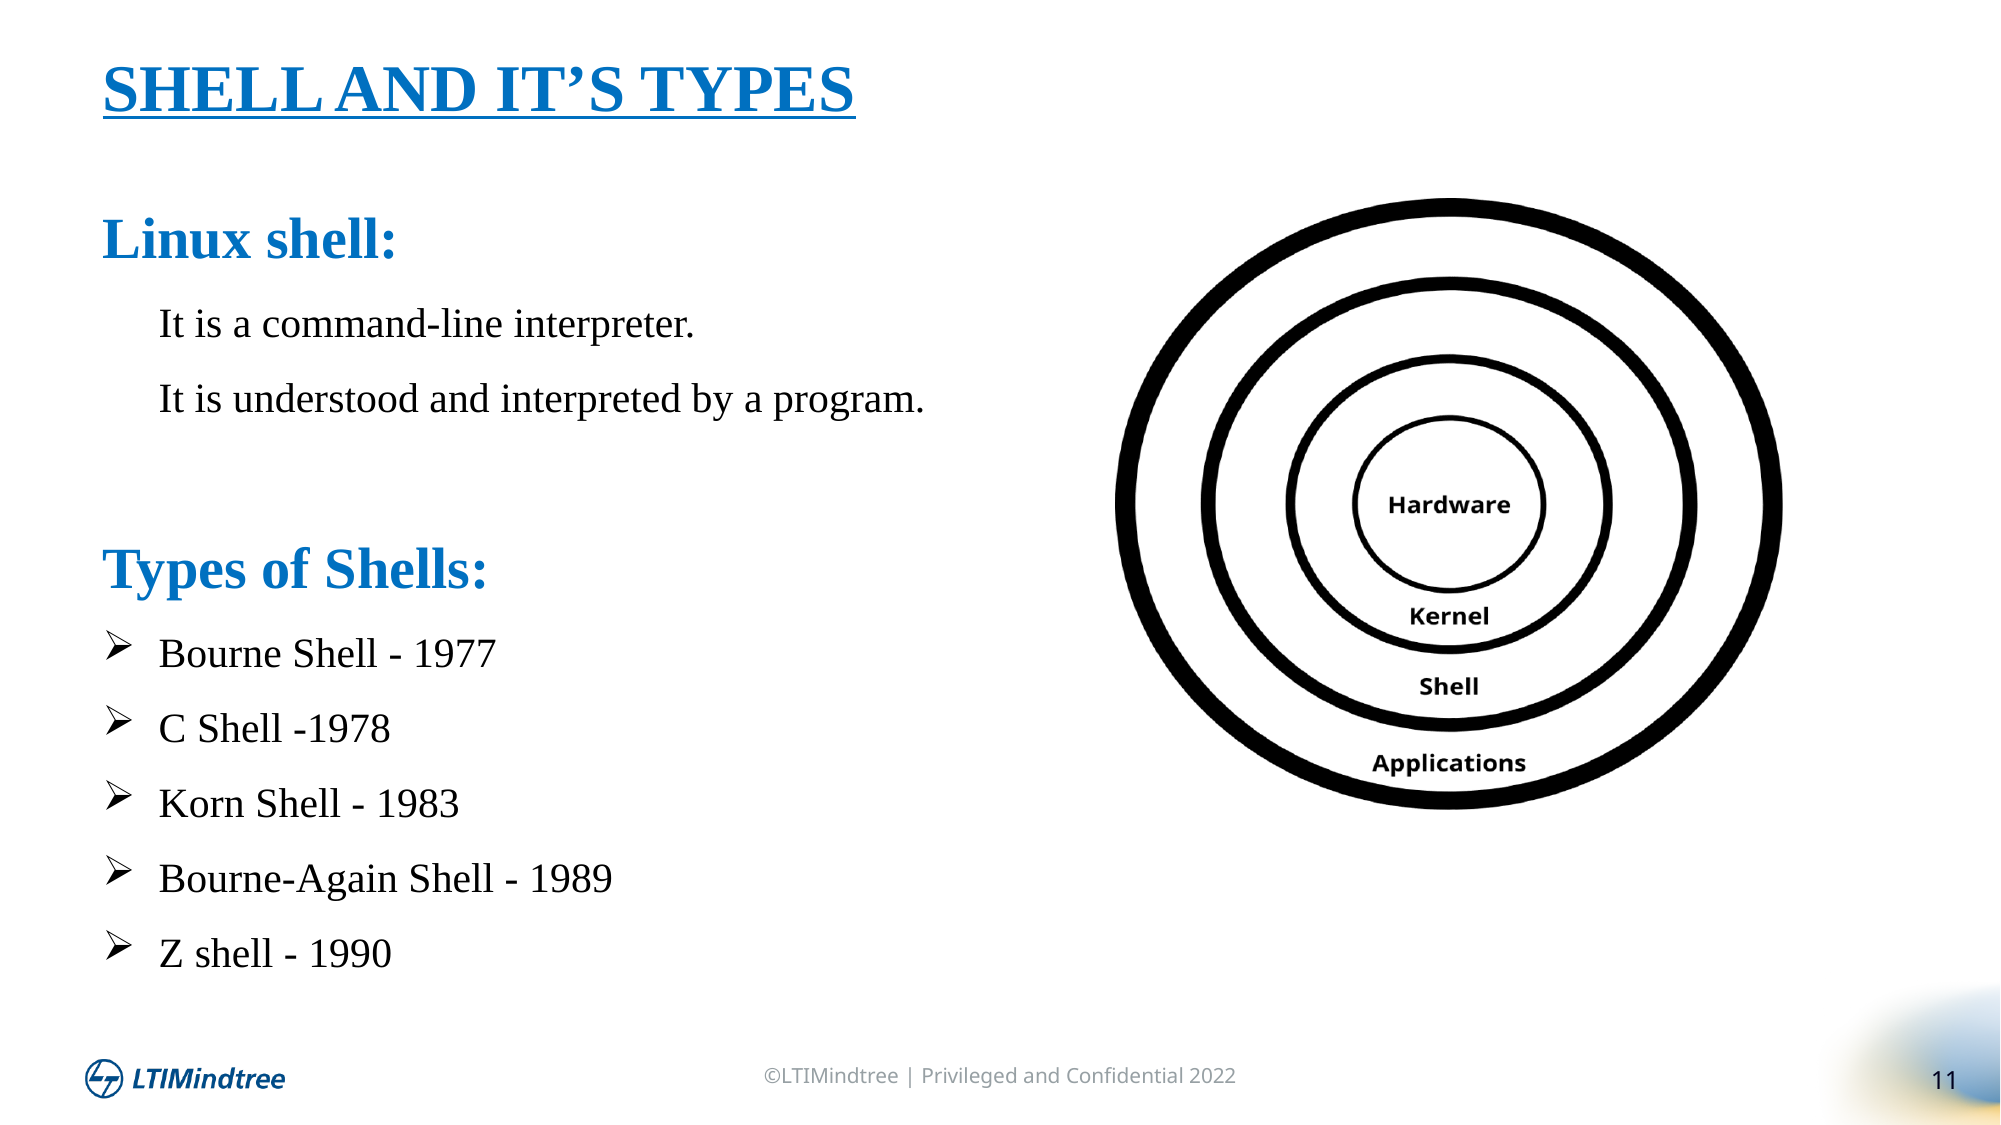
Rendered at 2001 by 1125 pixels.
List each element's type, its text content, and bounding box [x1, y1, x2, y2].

picture [1115, 198, 1783, 810]
list Linux shell: It is a command-line interpreter. It is understood and interpreted by a program. Types of Shells: Bourne Shell - 1977 C Shell -1978 Korn Shell - 1983 Bourne-Again Shell - 1989 Z shell - 1990 [87, 158, 1913, 994]
list SHELL AND IT’S TYPES [87, 46, 1913, 119]
picture [1774, 966, 2001, 1125]
